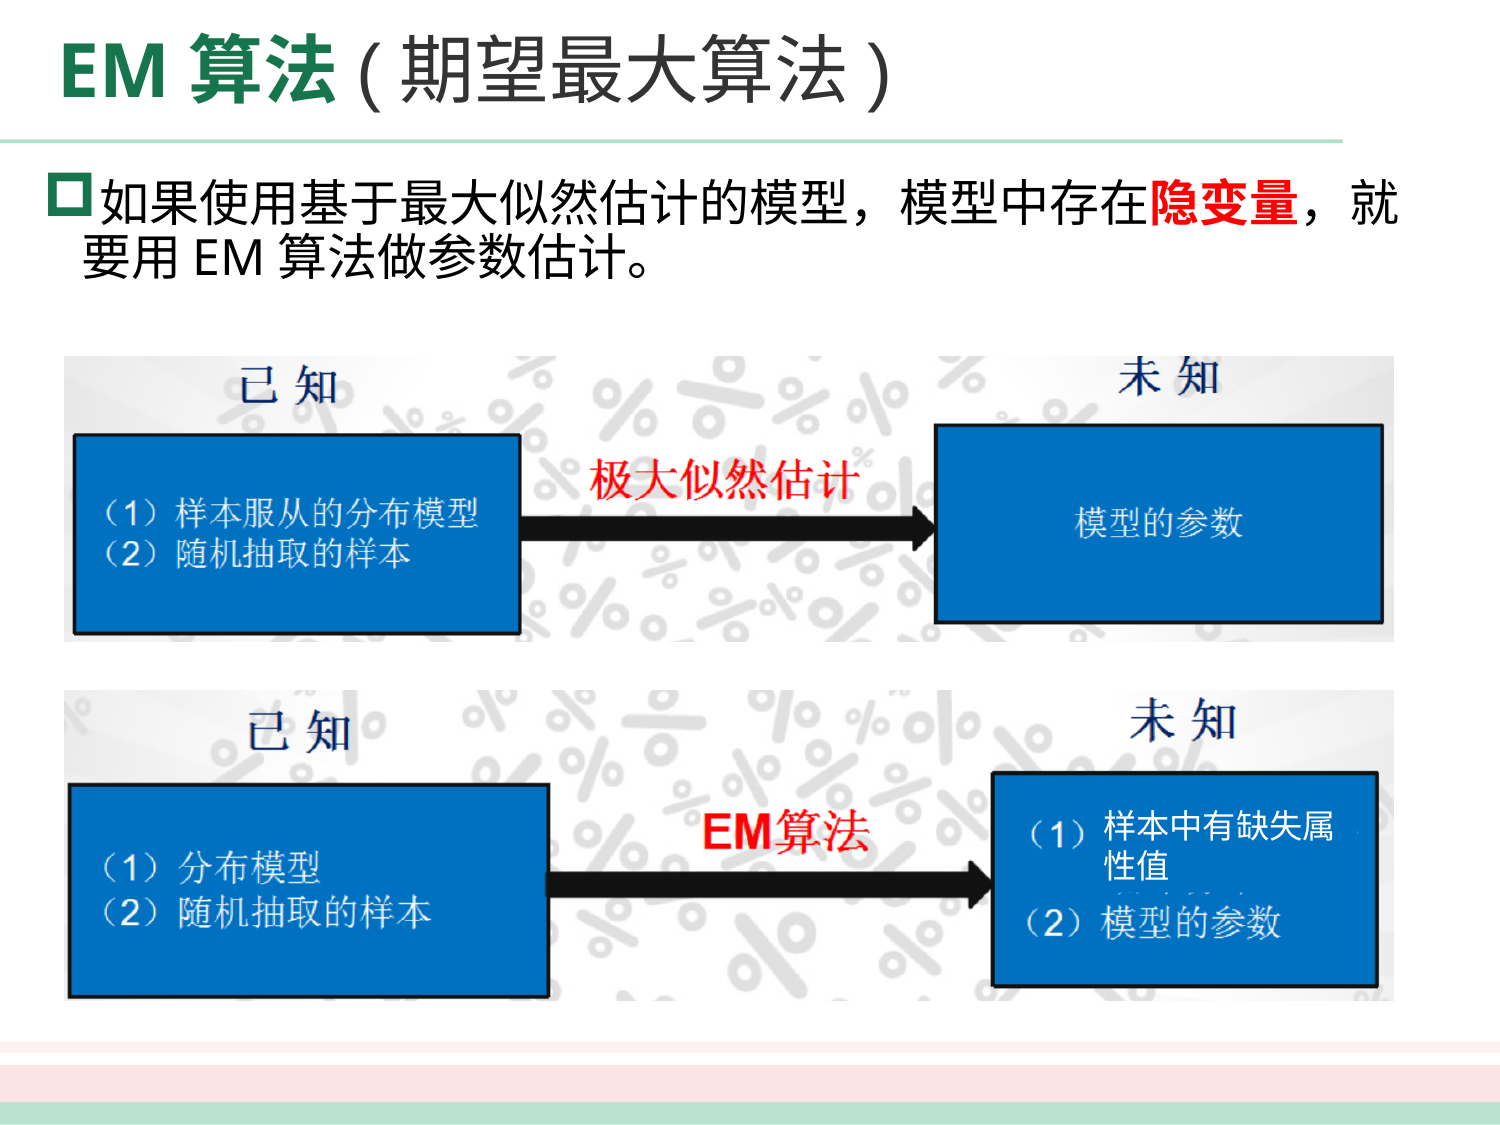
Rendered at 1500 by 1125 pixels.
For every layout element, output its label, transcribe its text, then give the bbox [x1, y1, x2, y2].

title EM算法(期望最大算法) [42, 8, 1223, 138]
picture [0, 0, 1500, 1125]
list 如果使用基于最大似然估计的模型，模型中存在隐变量，就要用EM算法做参数估计。 [28, 170, 1460, 315]
